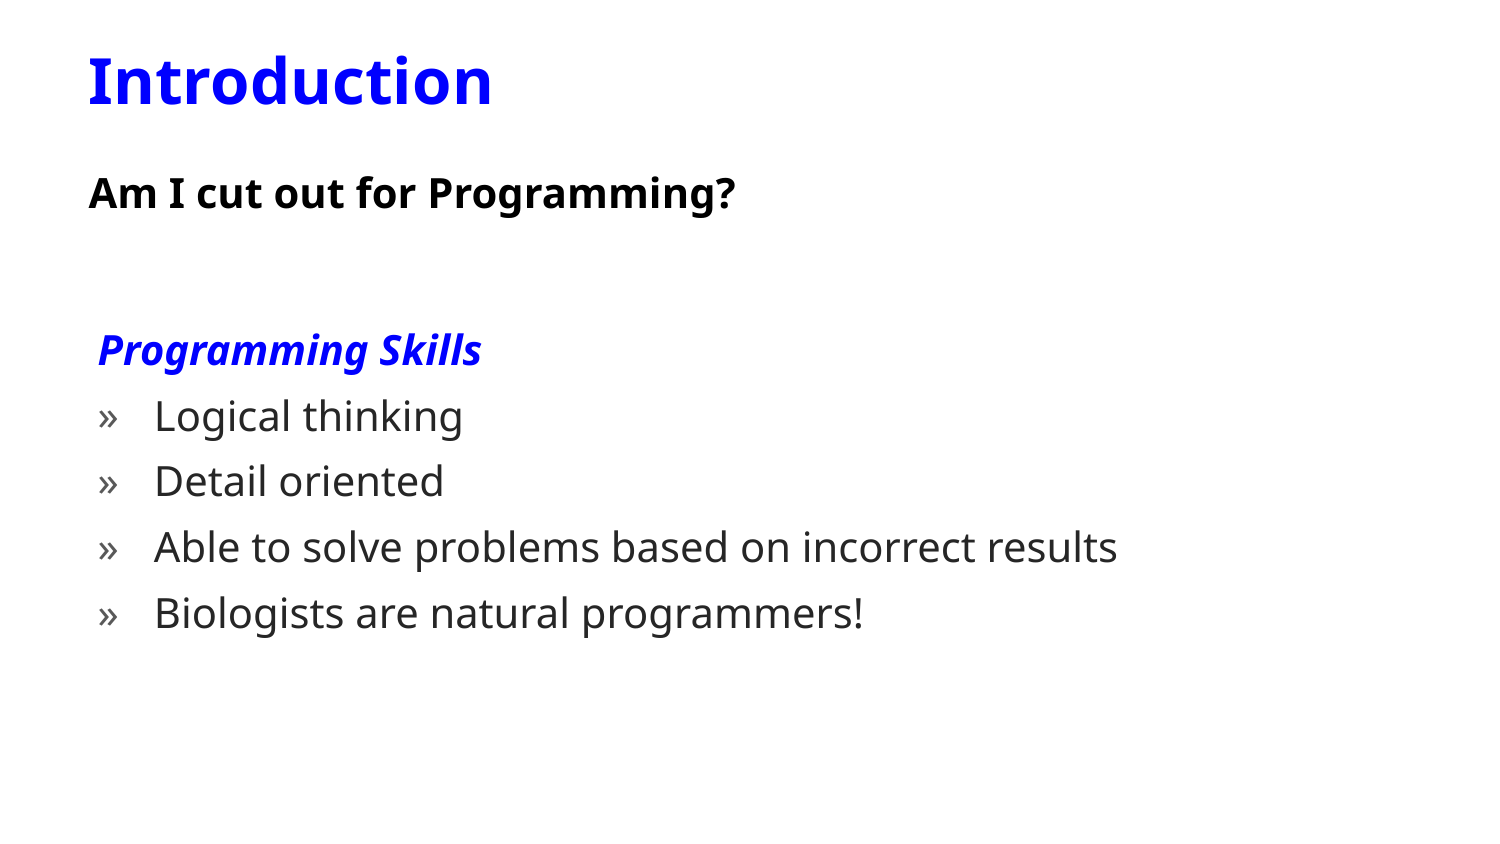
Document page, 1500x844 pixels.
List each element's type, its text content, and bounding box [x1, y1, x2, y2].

list Programming Skills Logical thinking Detail oriented Able to solve problems based on incorrect results Biologists are natural programmers! [82, 308, 1373, 682]
list Introduction [73, 21, 549, 119]
list Am I cut out for Programming? [73, 152, 920, 231]
